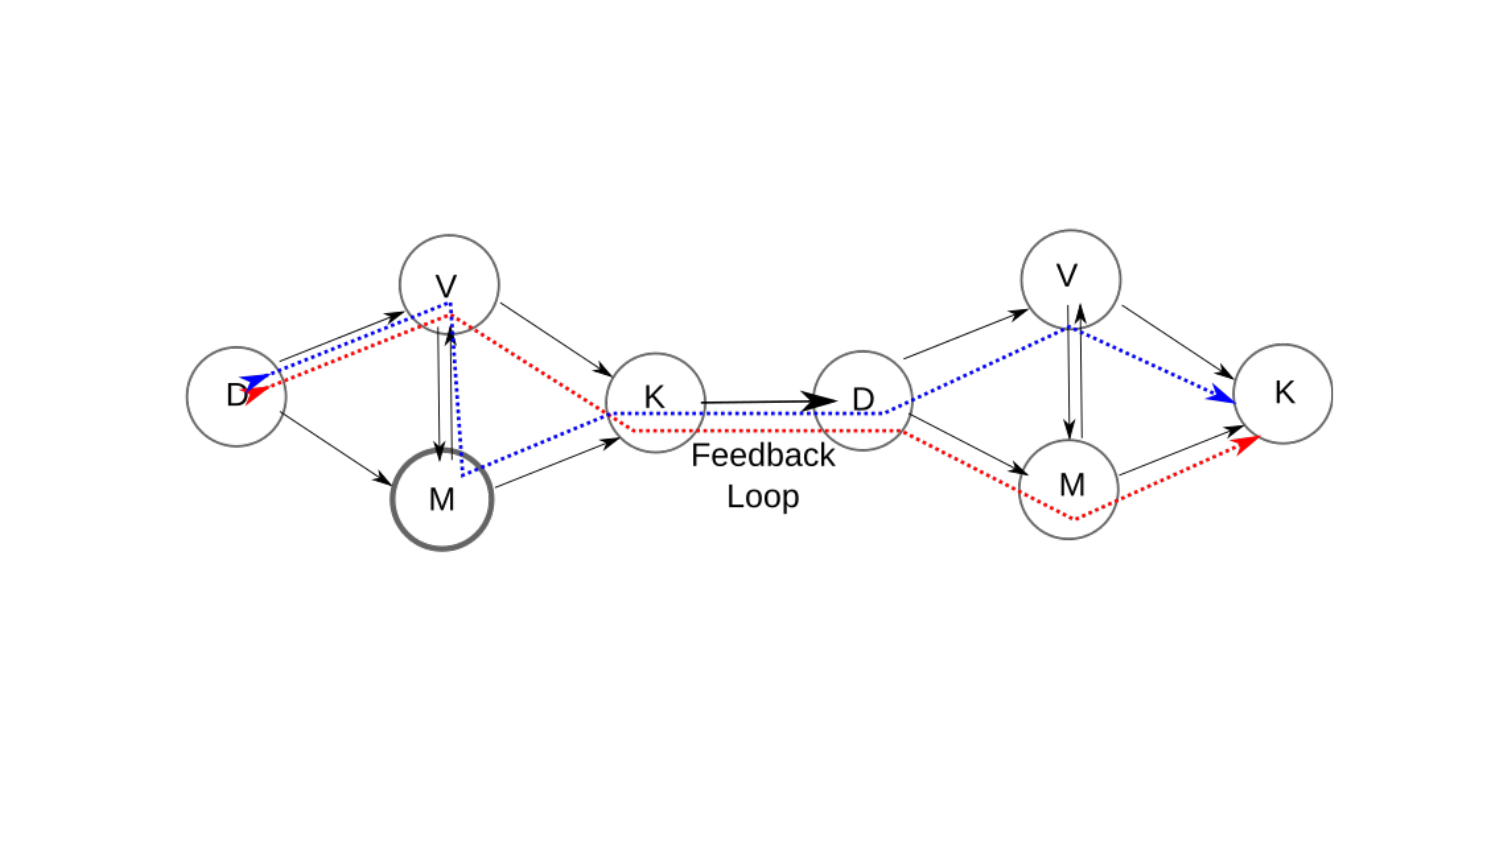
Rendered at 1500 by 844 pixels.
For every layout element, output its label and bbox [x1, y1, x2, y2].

picture [70, 209, 1334, 575]
